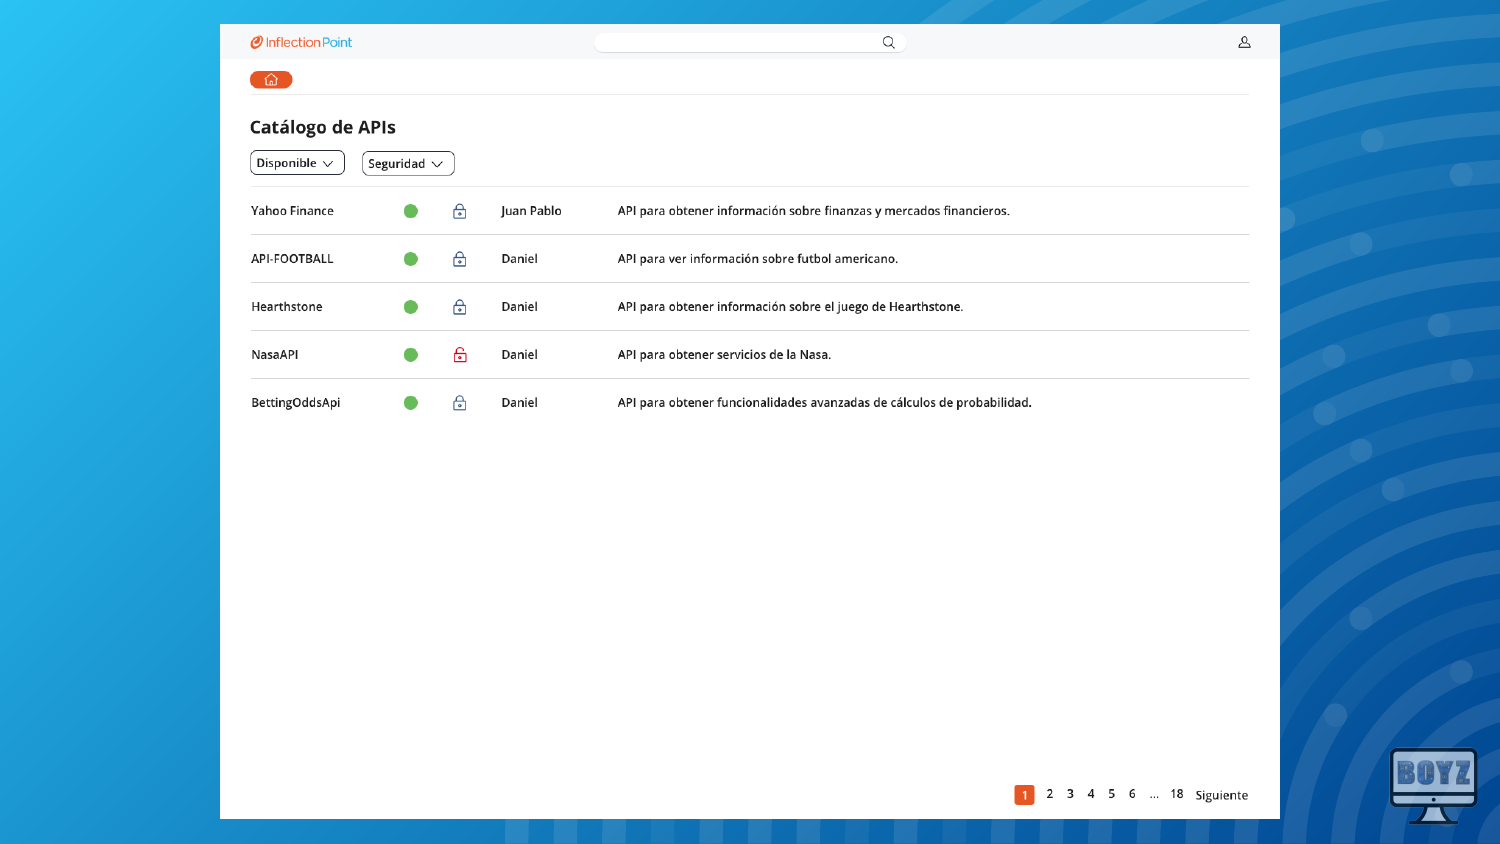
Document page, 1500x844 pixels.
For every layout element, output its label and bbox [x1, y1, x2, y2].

picture [220, 24, 1280, 819]
picture [1387, 745, 1480, 830]
